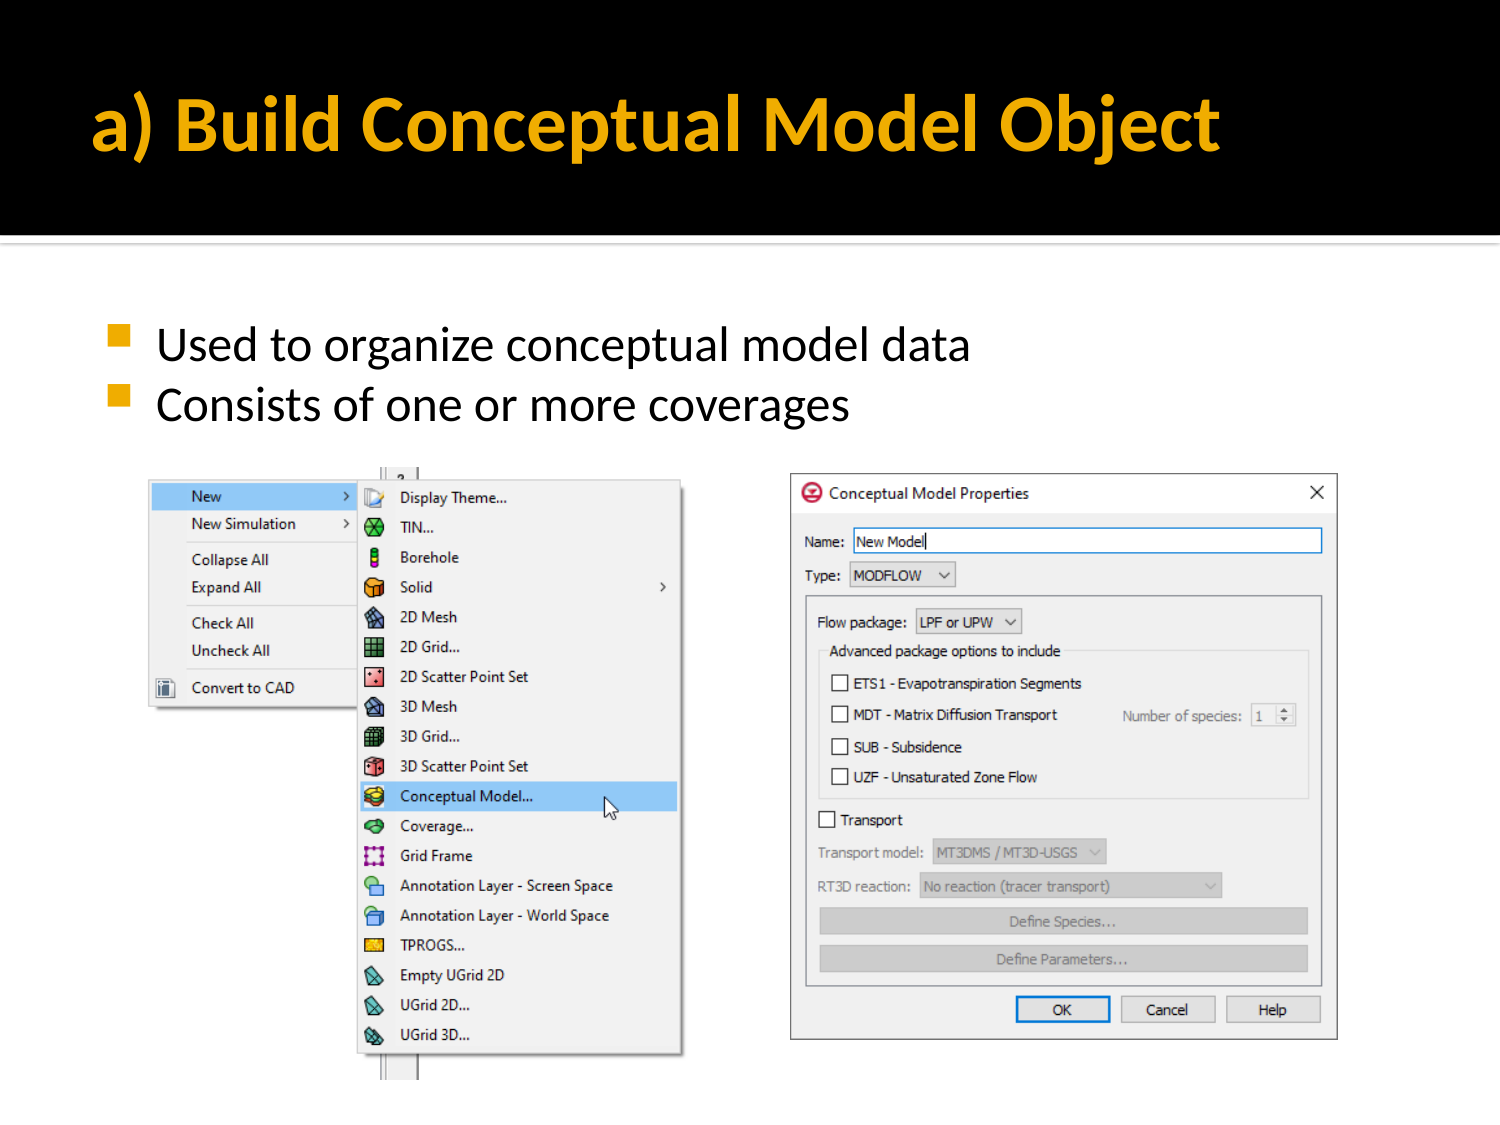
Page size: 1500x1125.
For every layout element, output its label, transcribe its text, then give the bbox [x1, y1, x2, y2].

title a) Build Conceptual Model Object [75, 24, 1350, 213]
picture [789, 473, 1338, 1040]
list Used to organize conceptual model data Consists of one or more coverages [75, 296, 1338, 463]
picture [137, 467, 707, 1080]
